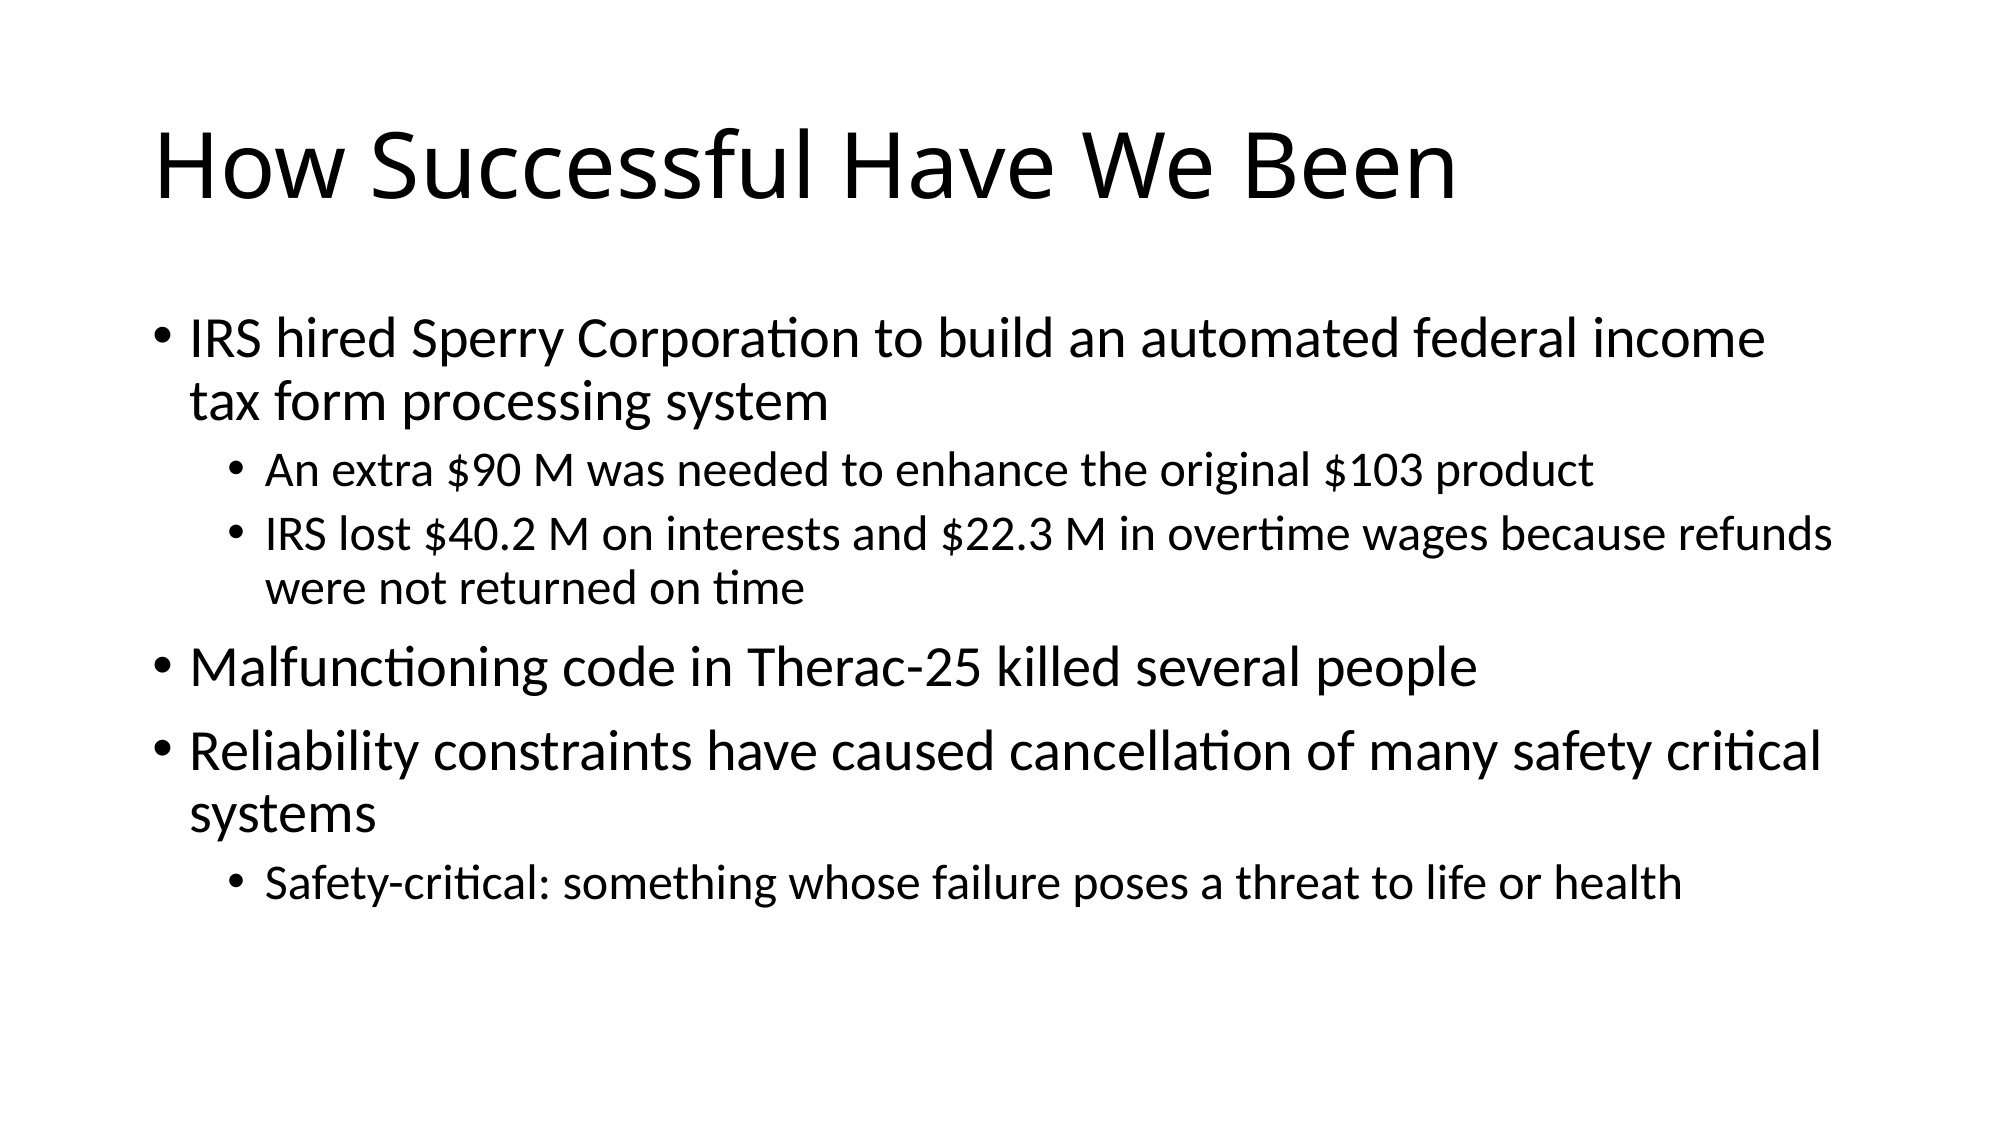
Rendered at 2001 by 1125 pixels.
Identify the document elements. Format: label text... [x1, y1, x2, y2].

title How Successful Have We Been [137, 59, 1863, 278]
list IRS hired Sperry Corporation to build an automated federal income tax form processing system An extra $90 M was needed to enhance the original $103 product IRS lost $40.2 M on interests and $22.3 M in overtime wages because refunds were not returned on time Malfunctioning code in Therac-25 killed several people Reliability constraints have caused cancellation of many safety critical systems Safety-critical: something whose failure poses a threat to life or health [137, 299, 1863, 1014]
